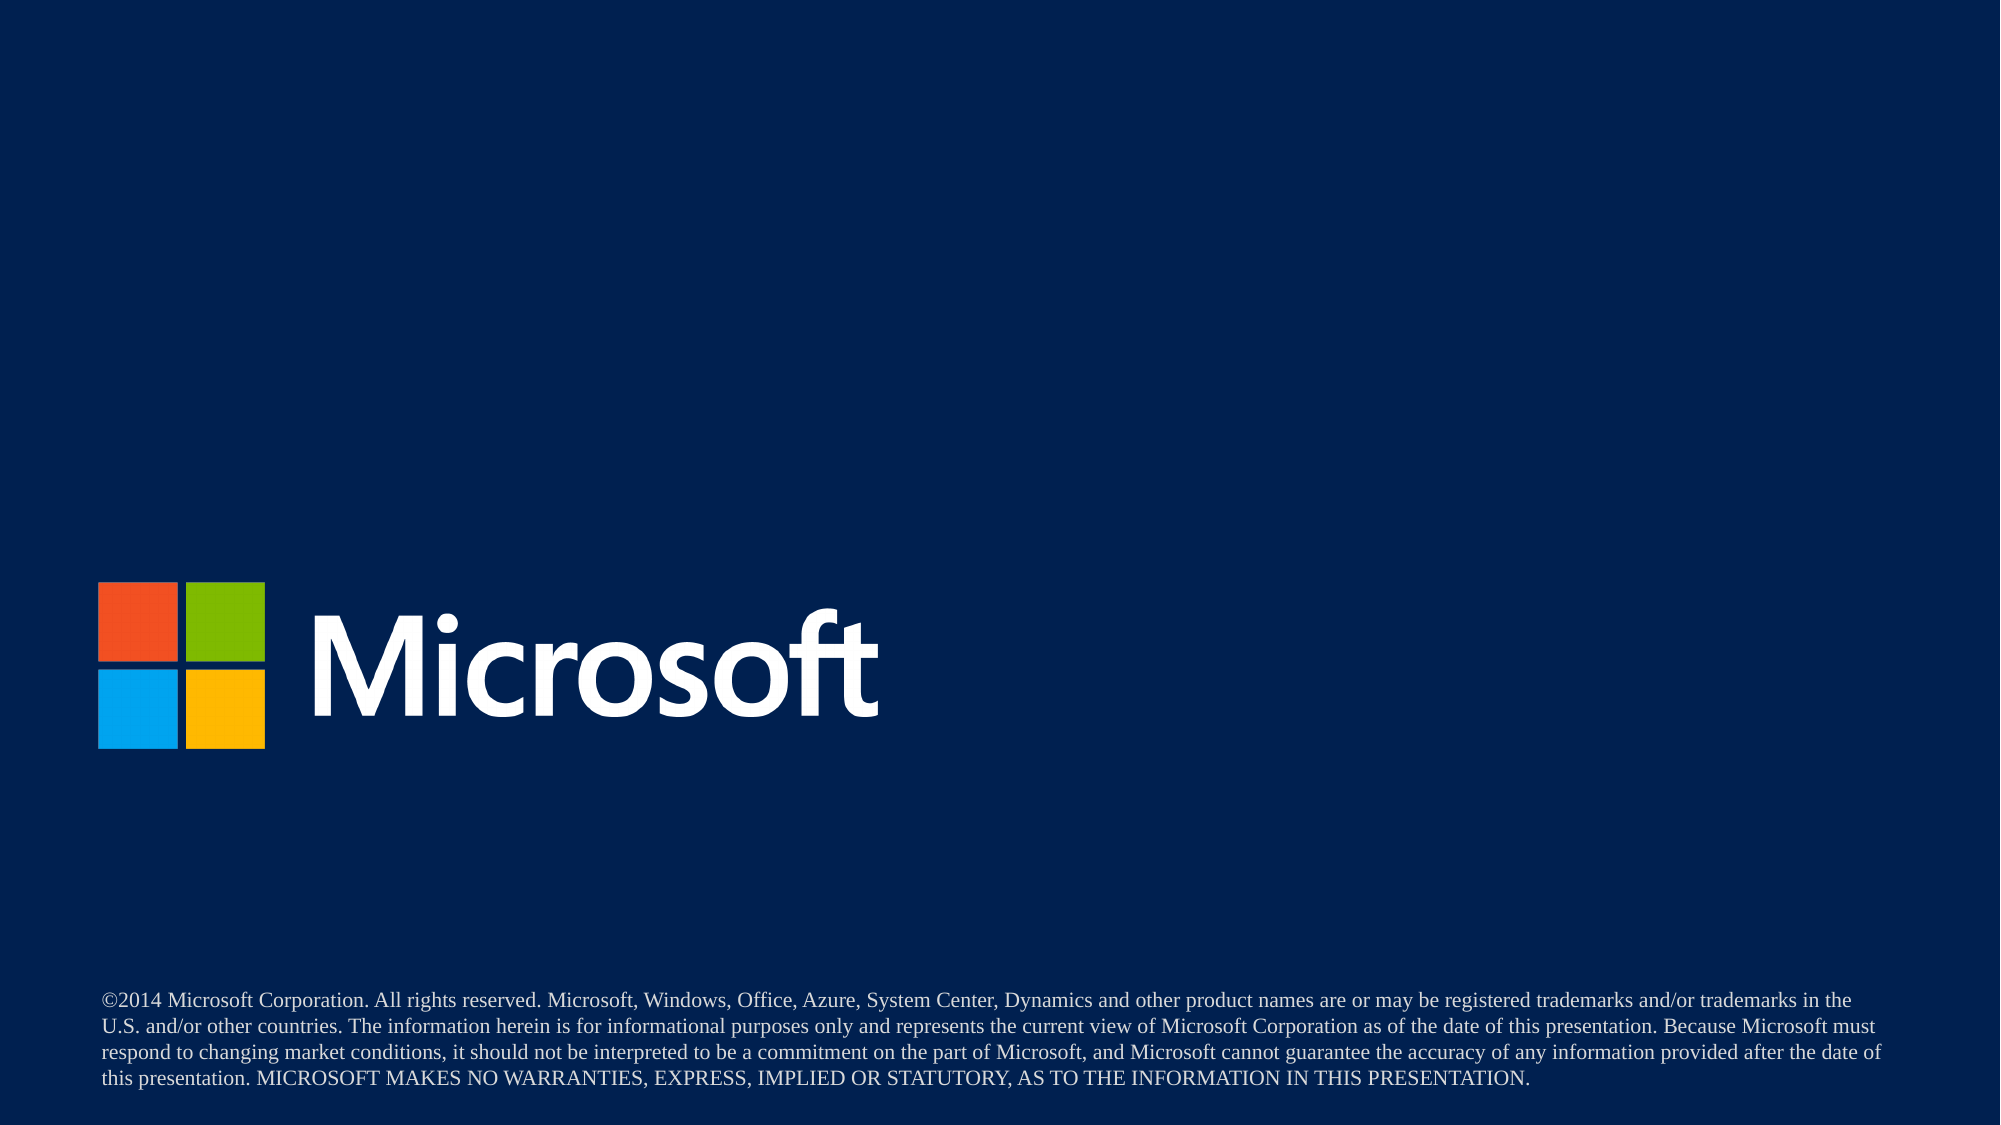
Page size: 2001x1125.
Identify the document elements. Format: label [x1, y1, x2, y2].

picture [86, 482, 985, 848]
